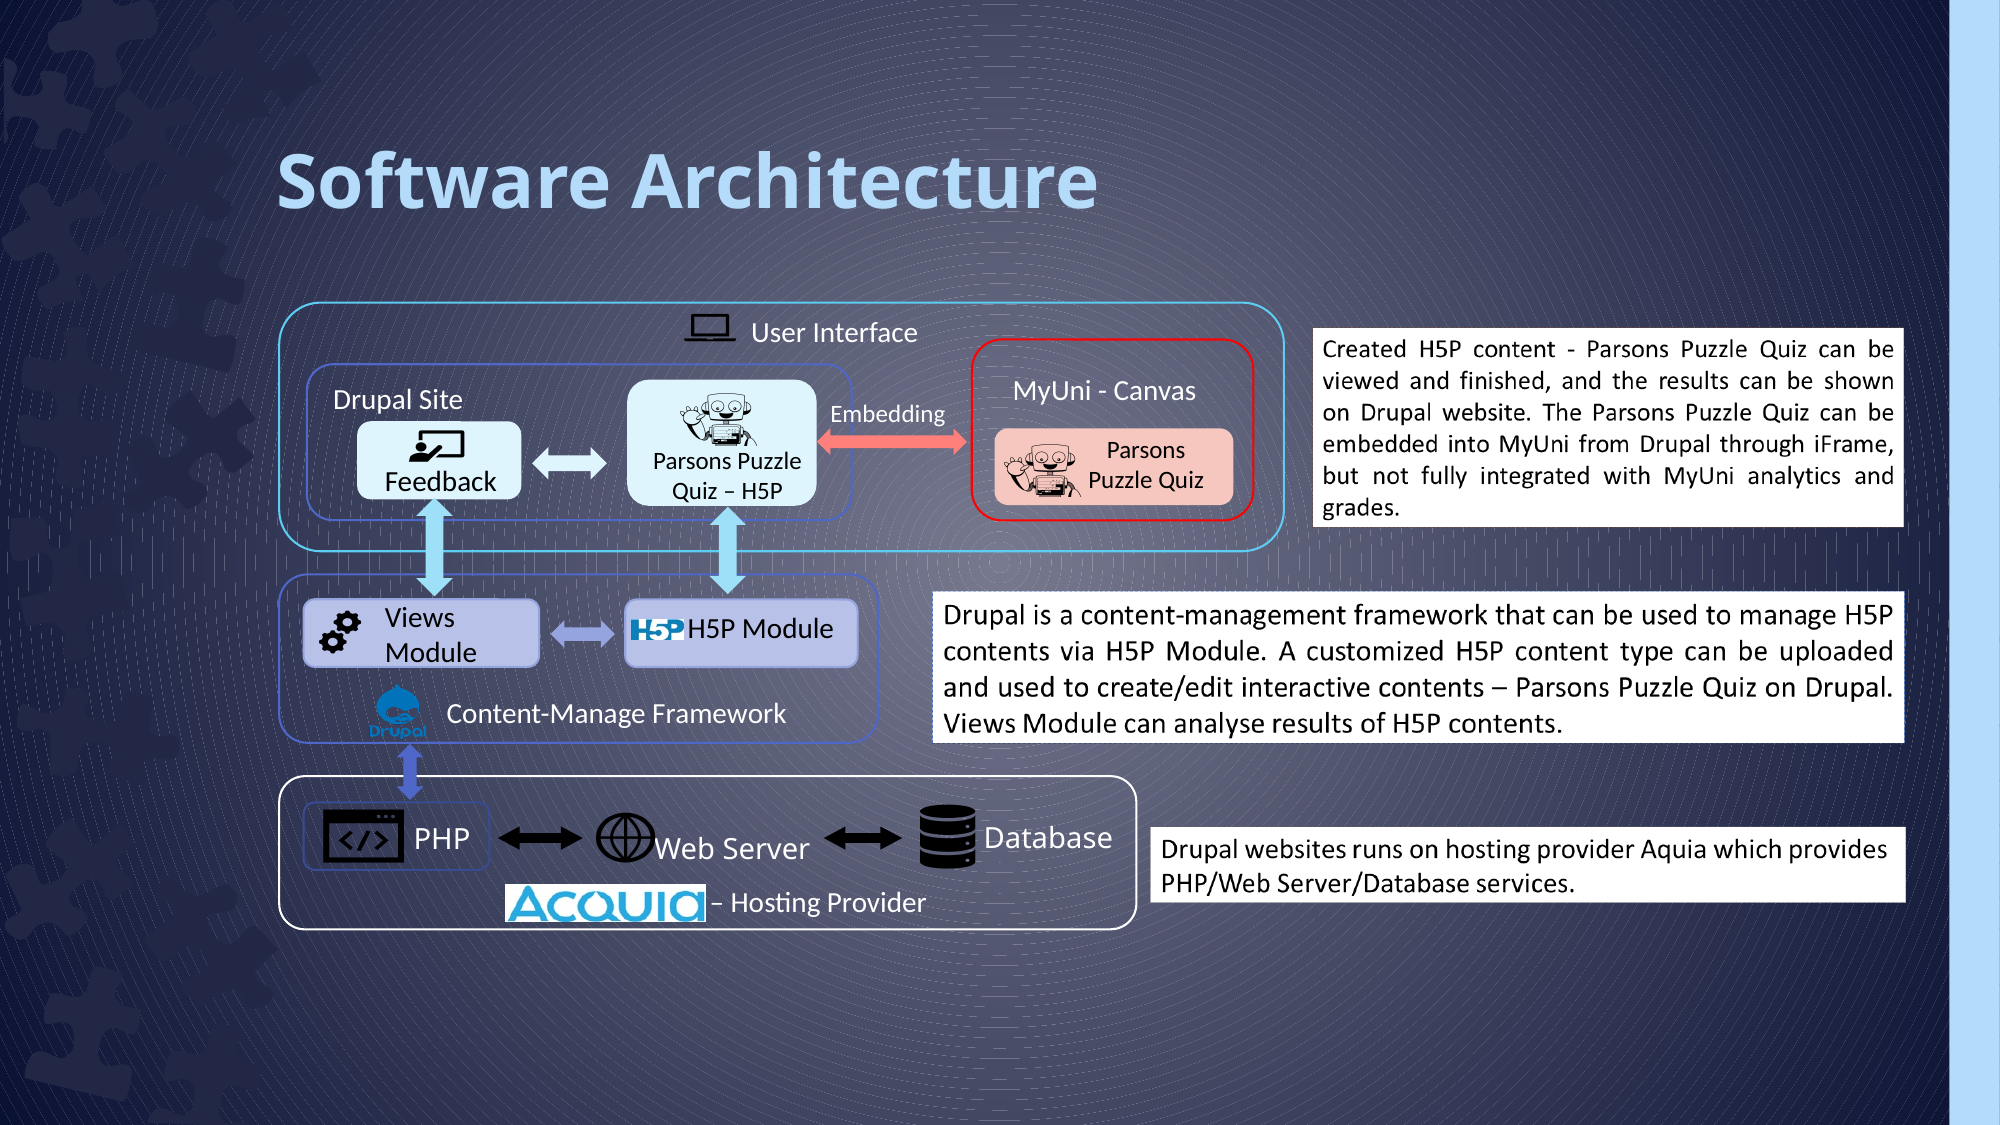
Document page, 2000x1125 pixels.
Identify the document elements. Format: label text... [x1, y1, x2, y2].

picture [1306, 324, 1910, 538]
title Software Architecture [261, 29, 1867, 233]
picture [1284, 586, 1911, 759]
picture [1284, 822, 1910, 917]
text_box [279, 302, 1284, 930]
